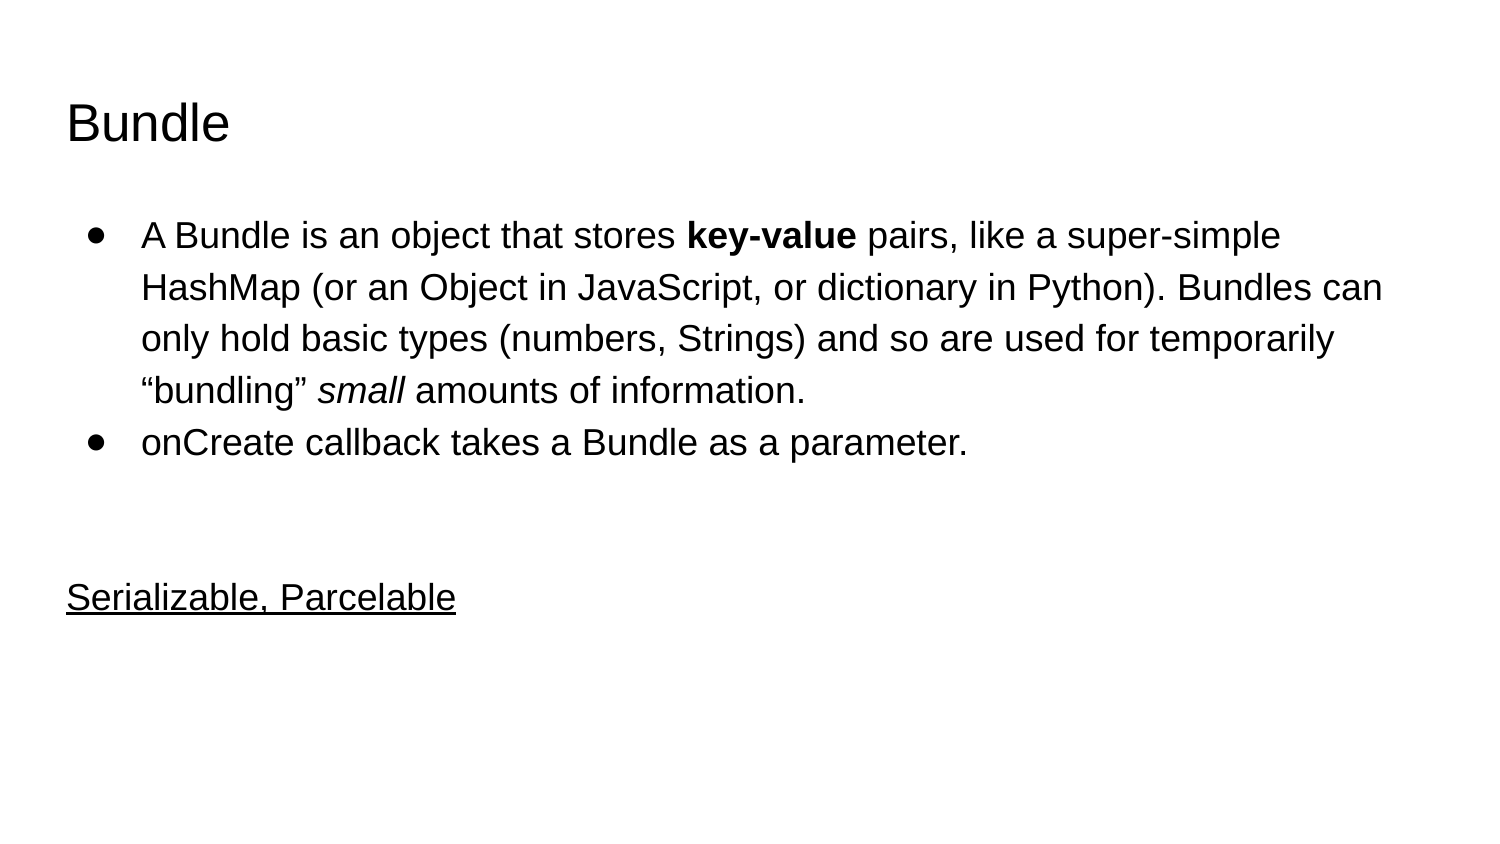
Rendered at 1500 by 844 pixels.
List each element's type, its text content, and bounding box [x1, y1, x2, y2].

title Bundle [51, 72, 1449, 167]
list A Bundle is an object that stores key-value pairs, like a super-simple HashMap (or an Object in JavaScript, or dictionary in Python). Bundles can only hold basic types (numbers, Strings) and so are used for temporarily “bundling” small amounts of information. onCreate callback takes a Bundle as a parameter. Serializable, Parcelable [51, 189, 1449, 750]
